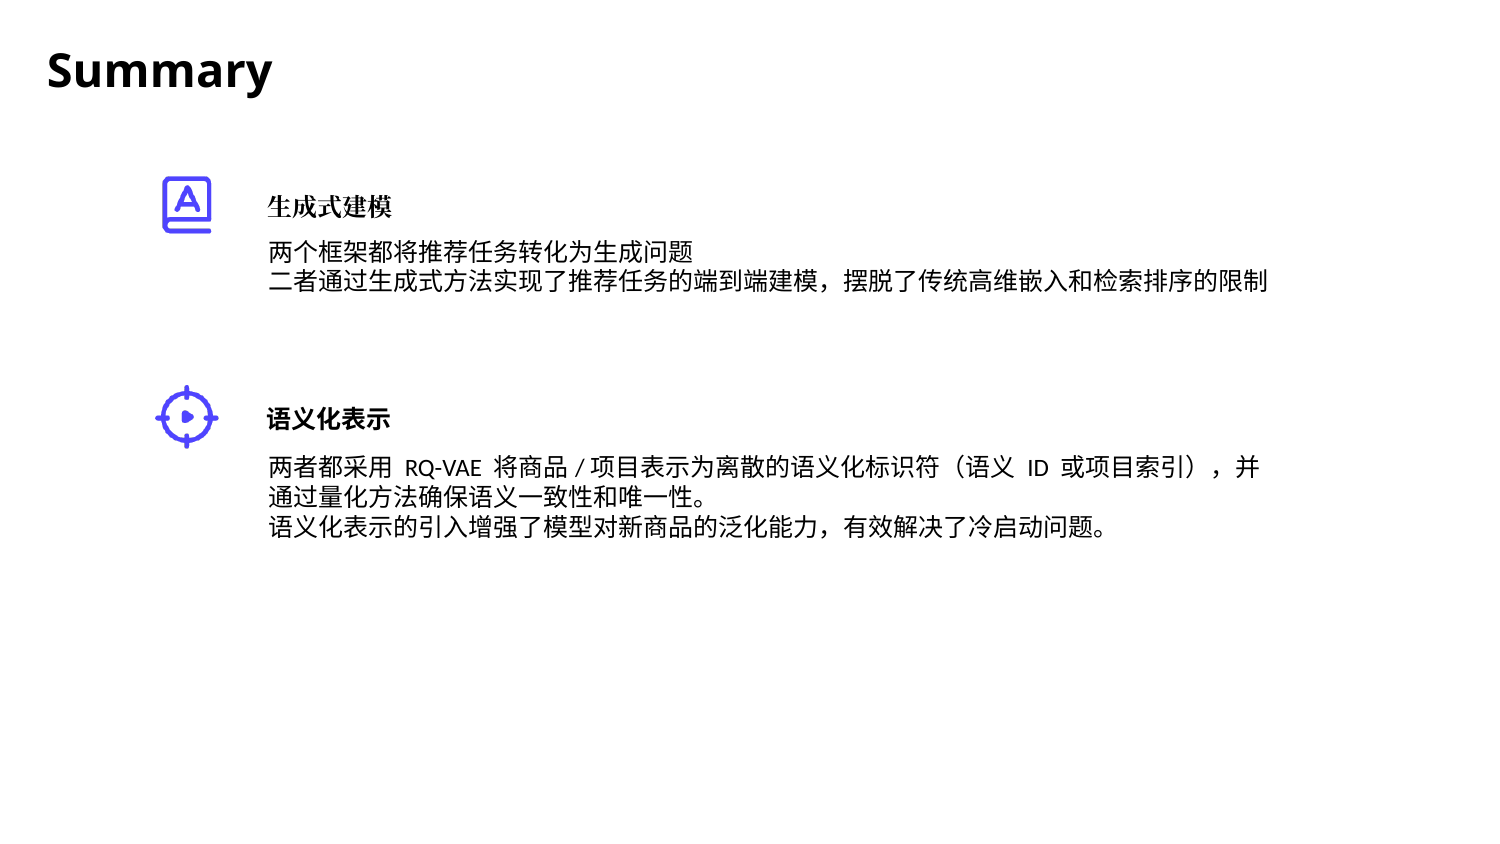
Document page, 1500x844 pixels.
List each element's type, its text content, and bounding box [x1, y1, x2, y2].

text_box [147, 377, 1298, 551]
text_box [147, 165, 1298, 305]
text_box Summary [46, 30, 1360, 97]
